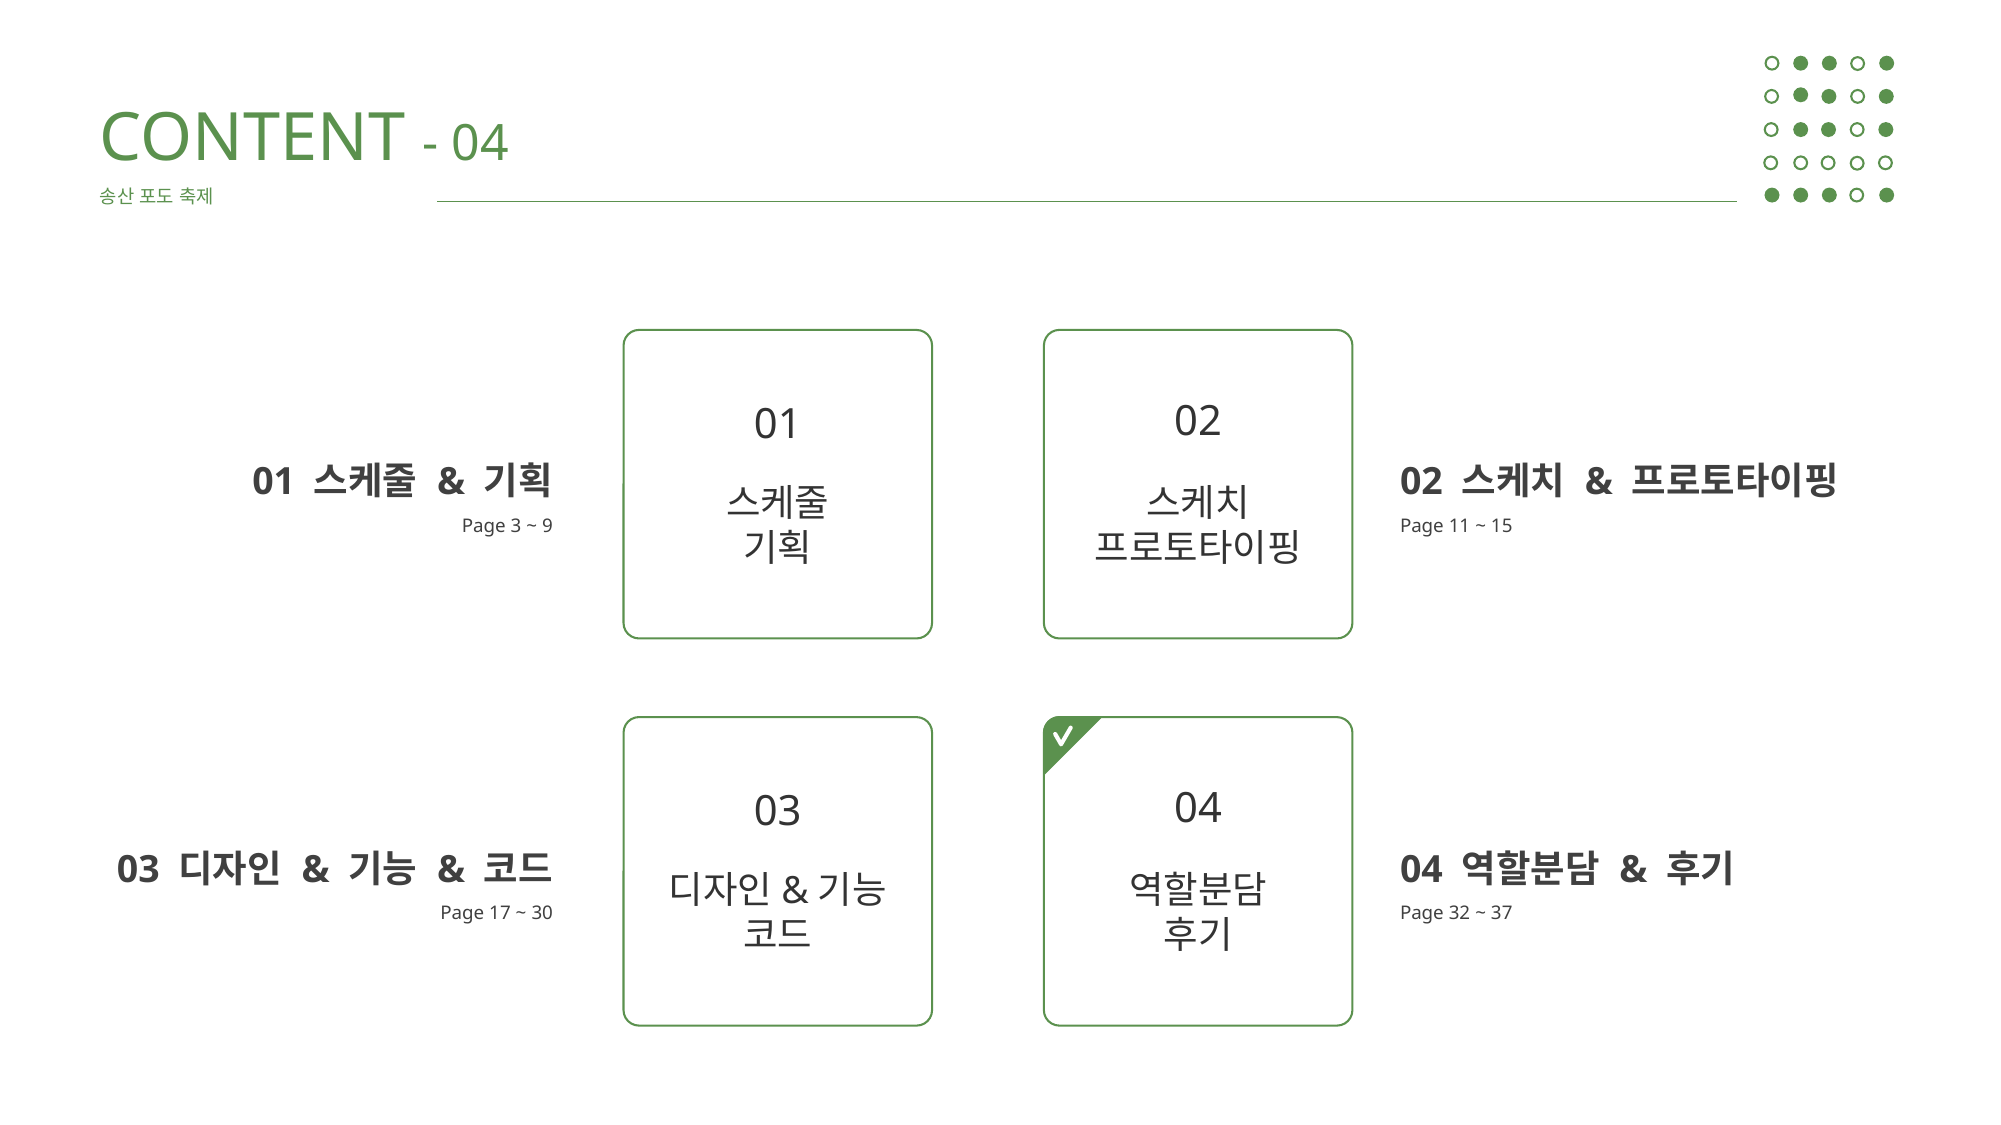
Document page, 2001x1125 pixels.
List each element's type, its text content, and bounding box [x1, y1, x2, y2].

text_box [1763, 155, 1779, 171]
text_box [1849, 122, 1865, 138]
text_box [1793, 87, 1809, 103]
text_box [1043, 717, 1353, 1026]
text_box [1849, 155, 1865, 171]
text_box [1821, 55, 1837, 71]
text_box [1850, 88, 1866, 104]
text_box [1820, 155, 1836, 171]
text_box [1821, 187, 1837, 203]
text_box [1764, 187, 1780, 203]
text_box [1764, 88, 1780, 104]
text_box [1793, 122, 1809, 138]
text_box [1850, 56, 1866, 72]
text_box [1821, 122, 1837, 138]
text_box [623, 717, 933, 1026]
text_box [1043, 329, 1353, 639]
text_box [623, 329, 933, 639]
text_box [1793, 55, 1809, 71]
text_box [1878, 88, 1894, 104]
text_box [1821, 88, 1837, 104]
text_box CONTENT - 04 송산 포도 축제 [85, 46, 1028, 216]
text_box 04 역할분담 & 후기 Page 32 ~ 37 [1385, 814, 1894, 931]
text_box [1849, 187, 1865, 203]
text_box 03 디자인 & 기능 & 코드 Page 17 ~ 30 [41, 814, 568, 931]
text_box [1877, 155, 1893, 171]
text_box [1764, 55, 1780, 71]
text_box [1878, 122, 1894, 138]
text_box [1879, 187, 1895, 203]
text_box [1879, 55, 1895, 71]
text_box [1763, 122, 1779, 138]
text_box [1793, 187, 1809, 203]
text_box [1793, 155, 1809, 171]
text_box 02 스케치 & 프로토타이핑 Page 11 ~ 15 [1385, 427, 1894, 544]
text_box 01 스케줄 & 기획 Page 3 ~ 9 [145, 427, 568, 544]
